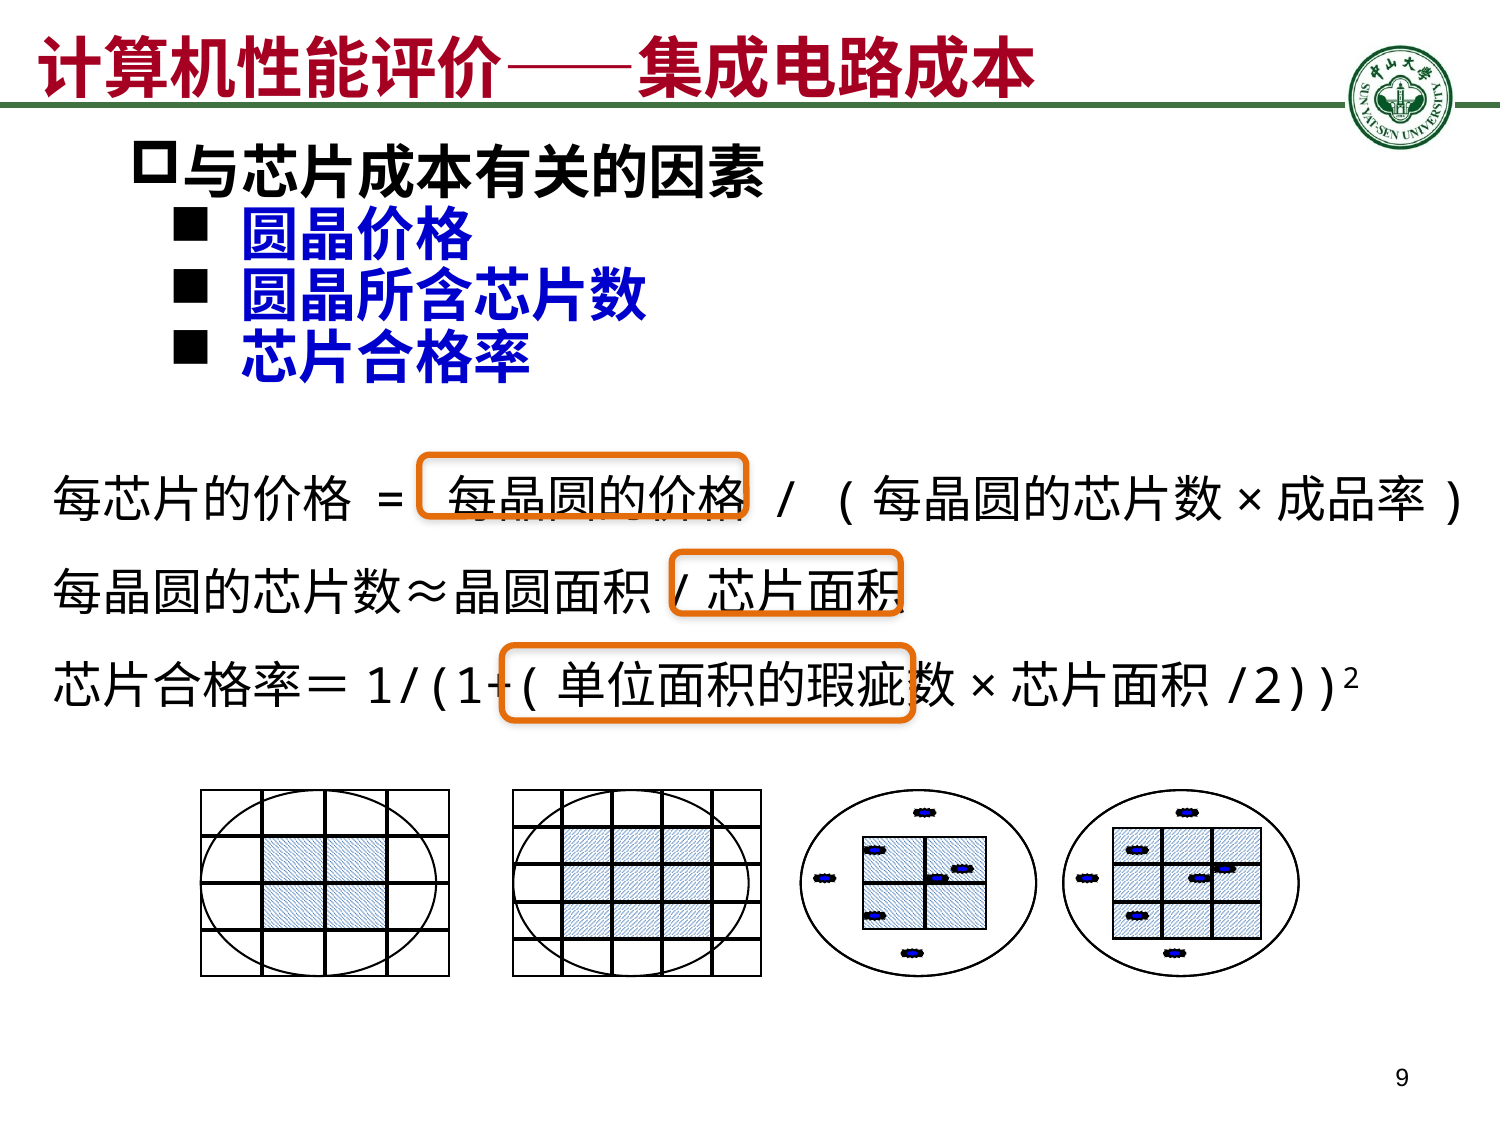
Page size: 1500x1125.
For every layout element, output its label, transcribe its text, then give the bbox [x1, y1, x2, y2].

text_box [501, 645, 914, 721]
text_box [512, 789, 762, 977]
text_box 与芯片成本有关的因素 圆晶价格 圆晶所含芯片数 芯片合格率 [114, 141, 1099, 398]
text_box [200, 789, 449, 977]
text_box 每芯片的价格 = 每晶圆的价格 / (每晶圆的芯片数×成品率) 每晶圆的芯片数≈晶圆面积/芯片面积 芯片合格率＝1/(1+(单位面积的瑕疵数×芯片面积/2))2 [41, 444, 1500, 680]
text_box [671, 551, 901, 614]
title 计算机性能评价——集成电路成本 [21, 18, 1149, 109]
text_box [1062, 789, 1299, 977]
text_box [800, 789, 1037, 977]
picture [1345, 42, 1455, 152]
text_box [419, 454, 747, 517]
